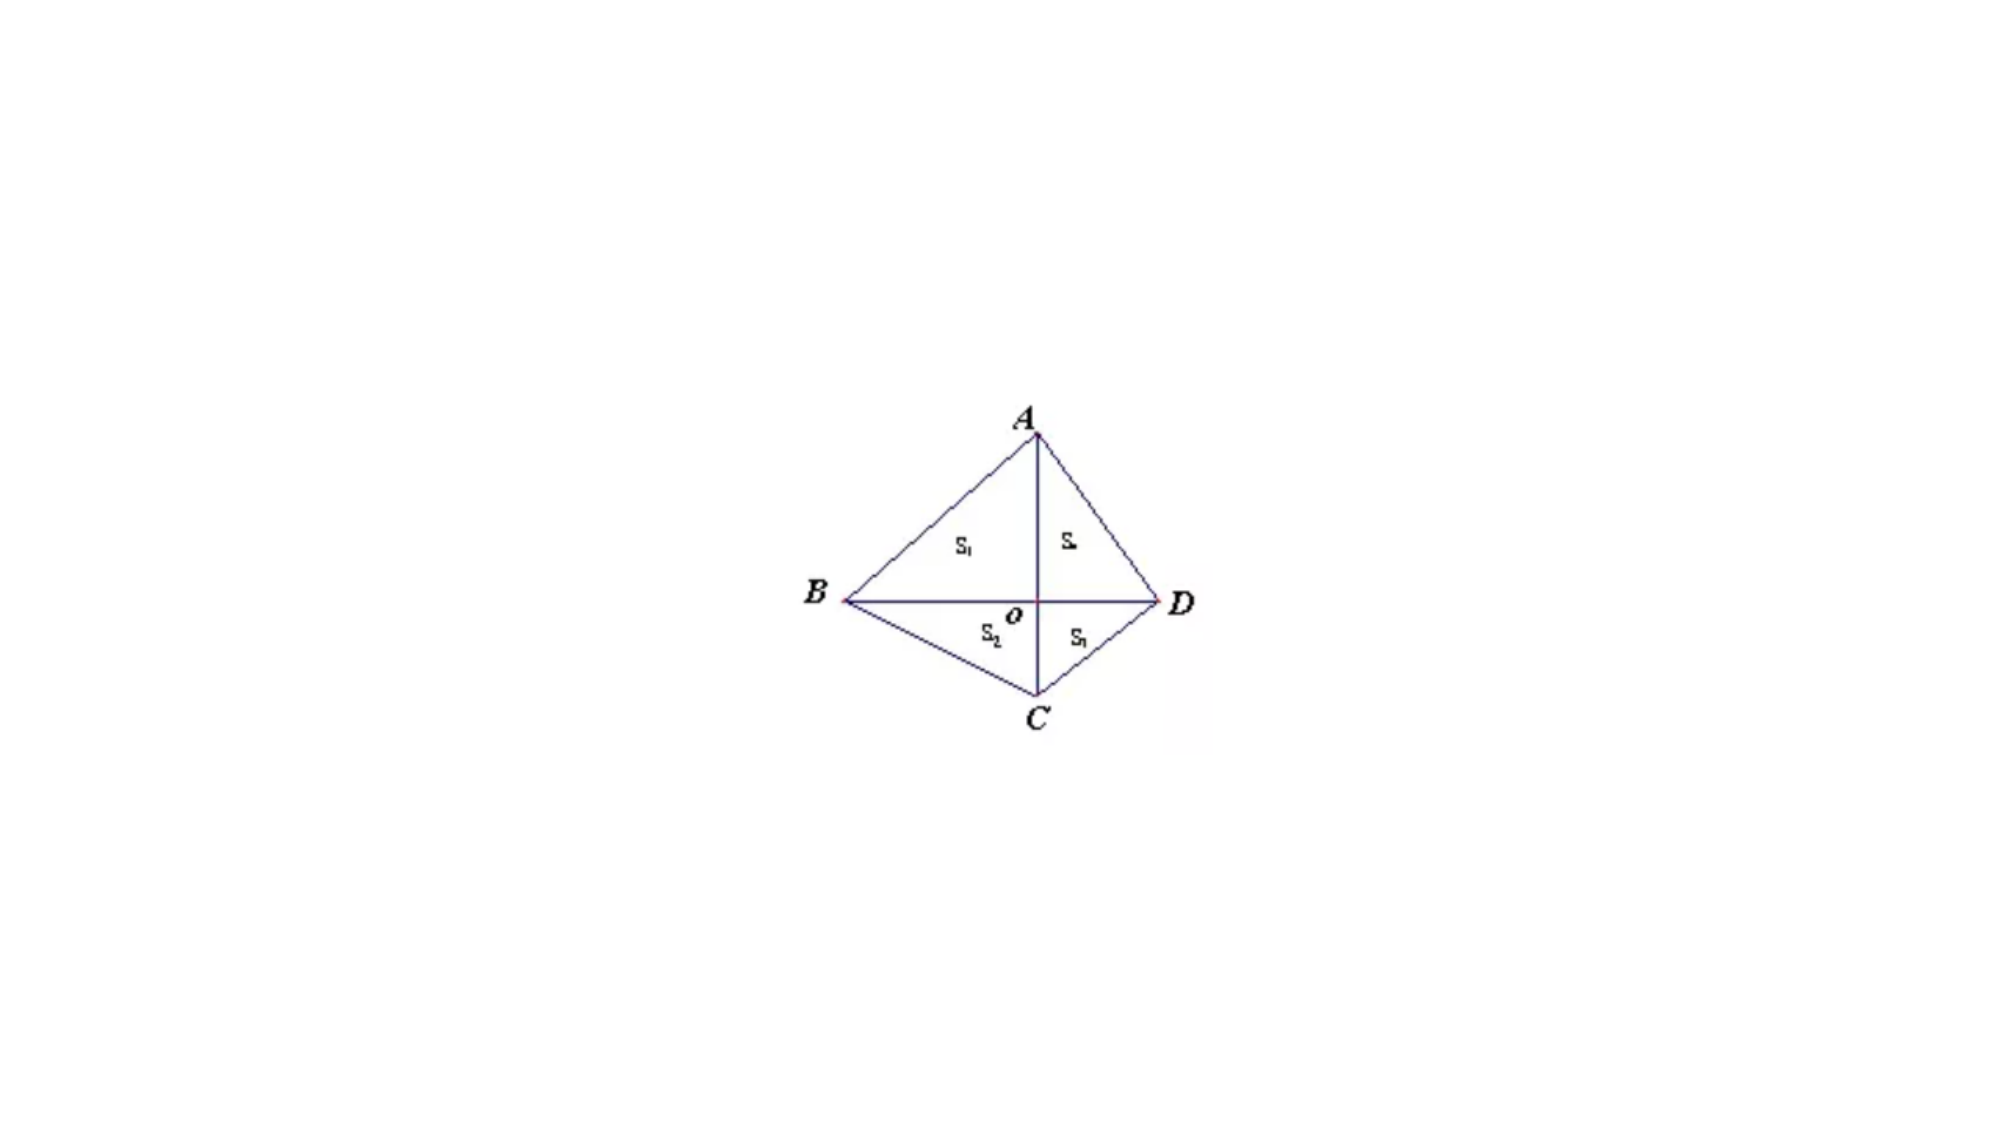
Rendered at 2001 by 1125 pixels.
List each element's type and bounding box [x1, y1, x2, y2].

picture [787, 370, 1213, 755]
